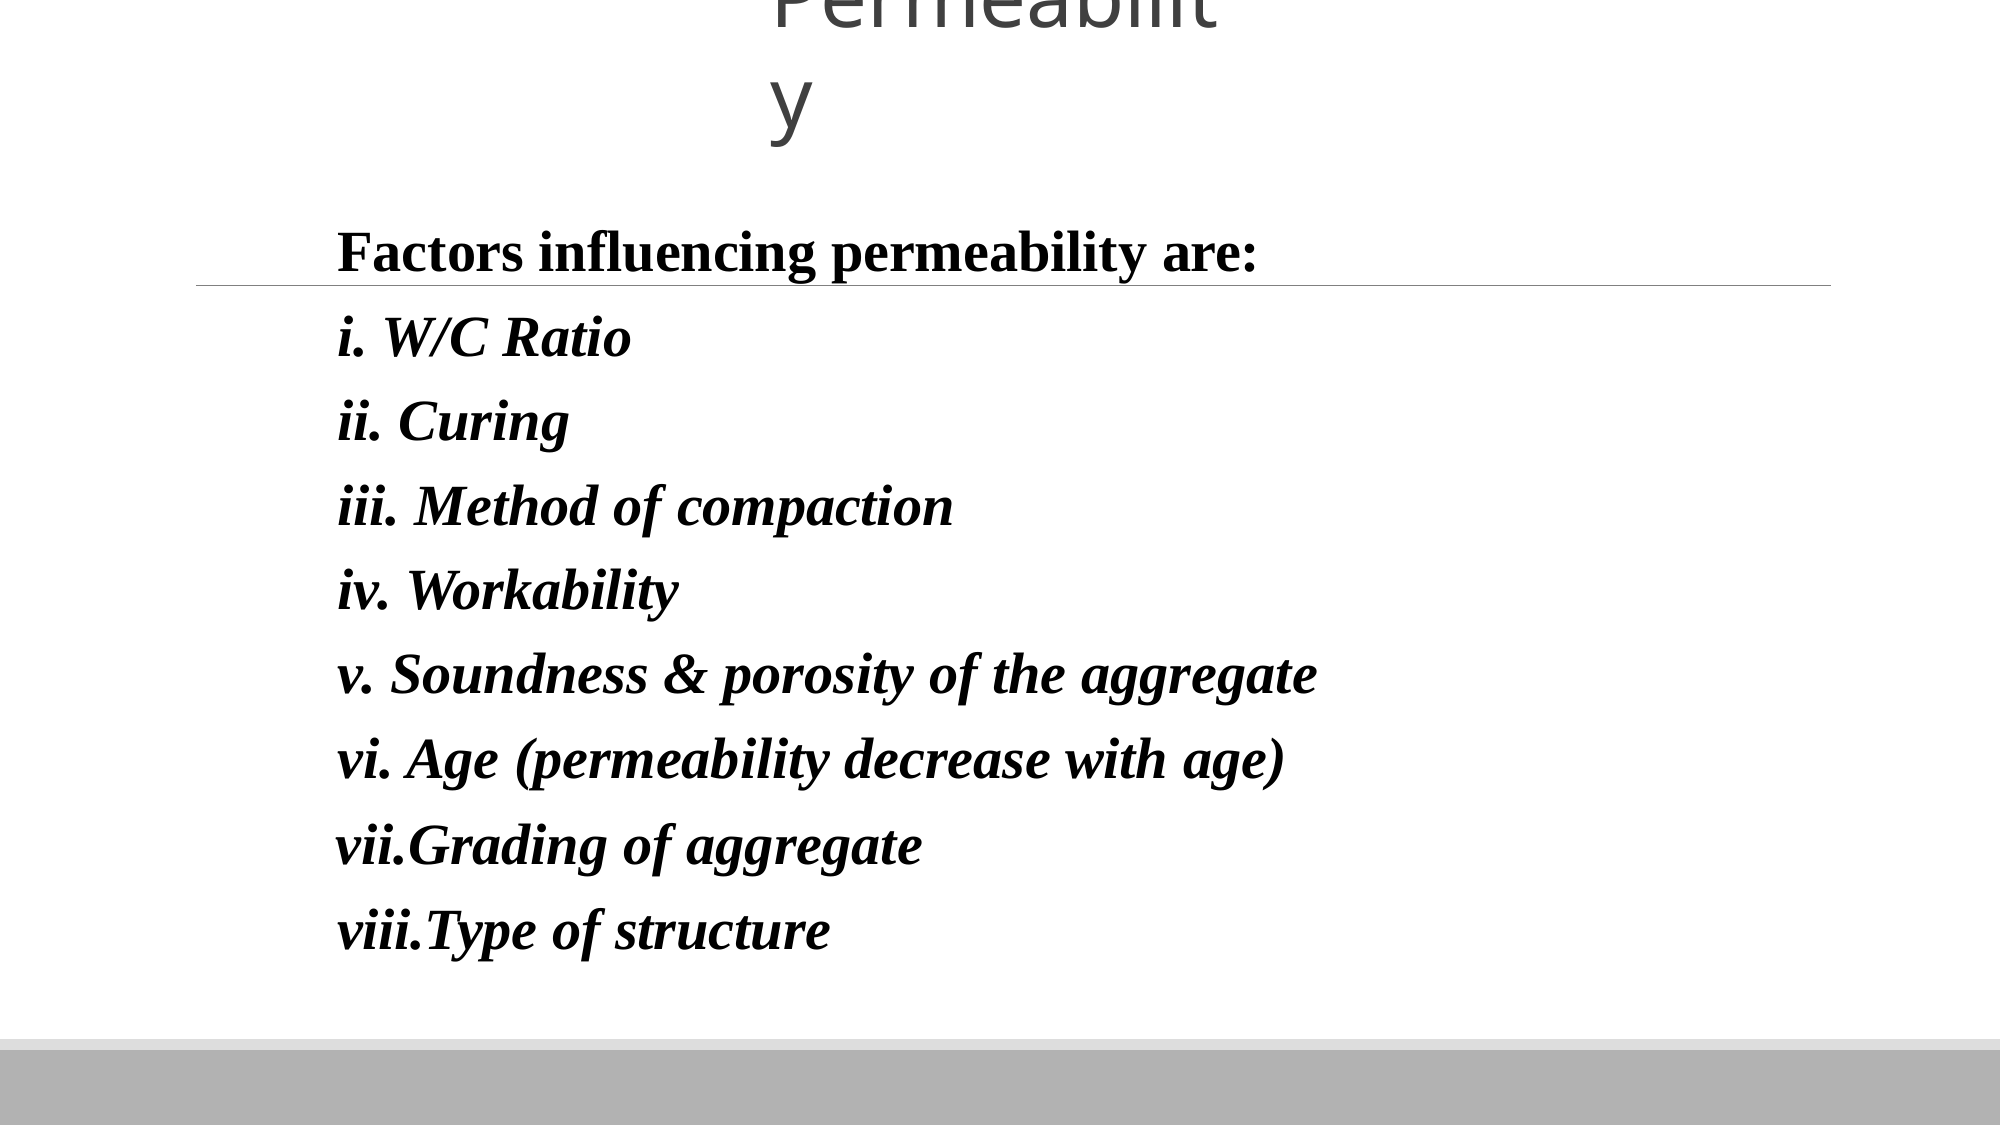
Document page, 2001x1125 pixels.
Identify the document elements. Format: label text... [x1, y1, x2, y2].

text_box Factors influencing permeability are: W/C Ratio Curing Method of compaction Workability Soundness & porosity of the aggregate Age (permeability decrease with age) Grading of aggregate viii.Type of structure [335, 196, 1321, 962]
title Permeability [768, 0, 1231, 144]
